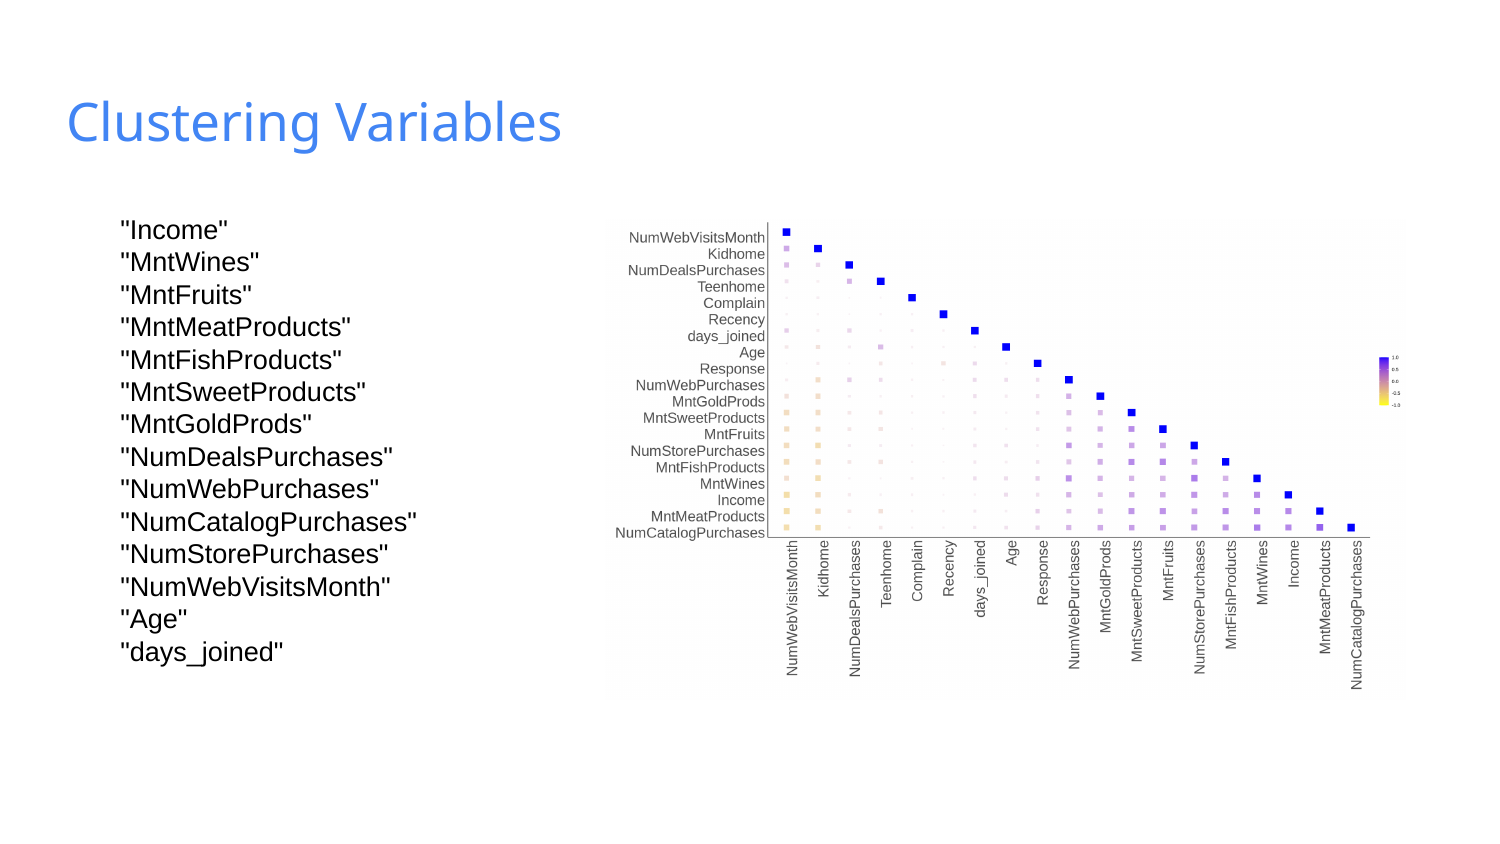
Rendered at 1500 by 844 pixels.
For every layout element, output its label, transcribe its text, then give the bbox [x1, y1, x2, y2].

title Clustering Variables [51, 72, 1449, 167]
text_box "Income" "MntWines" "MntFruits" "MntMeatProducts" "MntFishProducts" "MntSweetProducts" "MntGoldProds" "NumDealsPurchases" "NumWebPurchases" "NumCatalogPurchases" "NumStorePurchases" "NumWebVisitsMonth" "Age" "days_joined" [105, 197, 492, 682]
picture [605, 219, 1406, 700]
